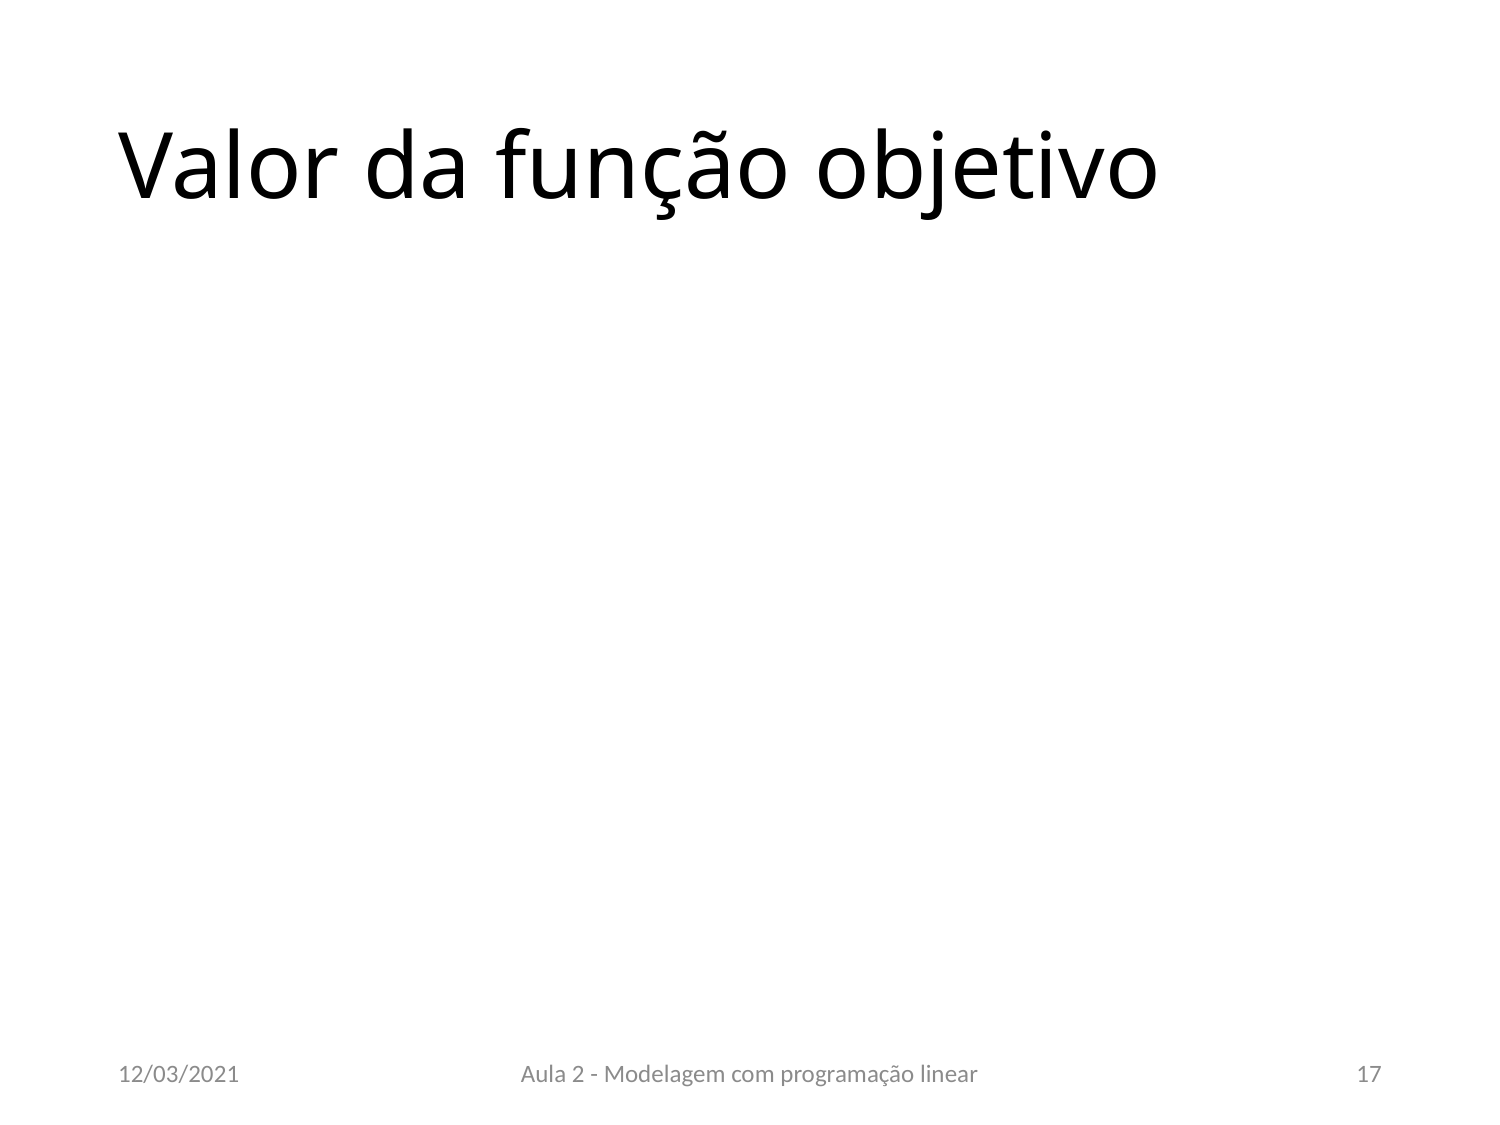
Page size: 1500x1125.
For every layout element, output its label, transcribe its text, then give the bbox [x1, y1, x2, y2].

slide_number 17 [1059, 1042, 1397, 1103]
title Valor da função objetivo [103, 59, 1397, 278]
footer Aula 2 - Modelagem com programação linear [496, 1042, 1004, 1103]
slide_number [103, 1042, 441, 1103]
